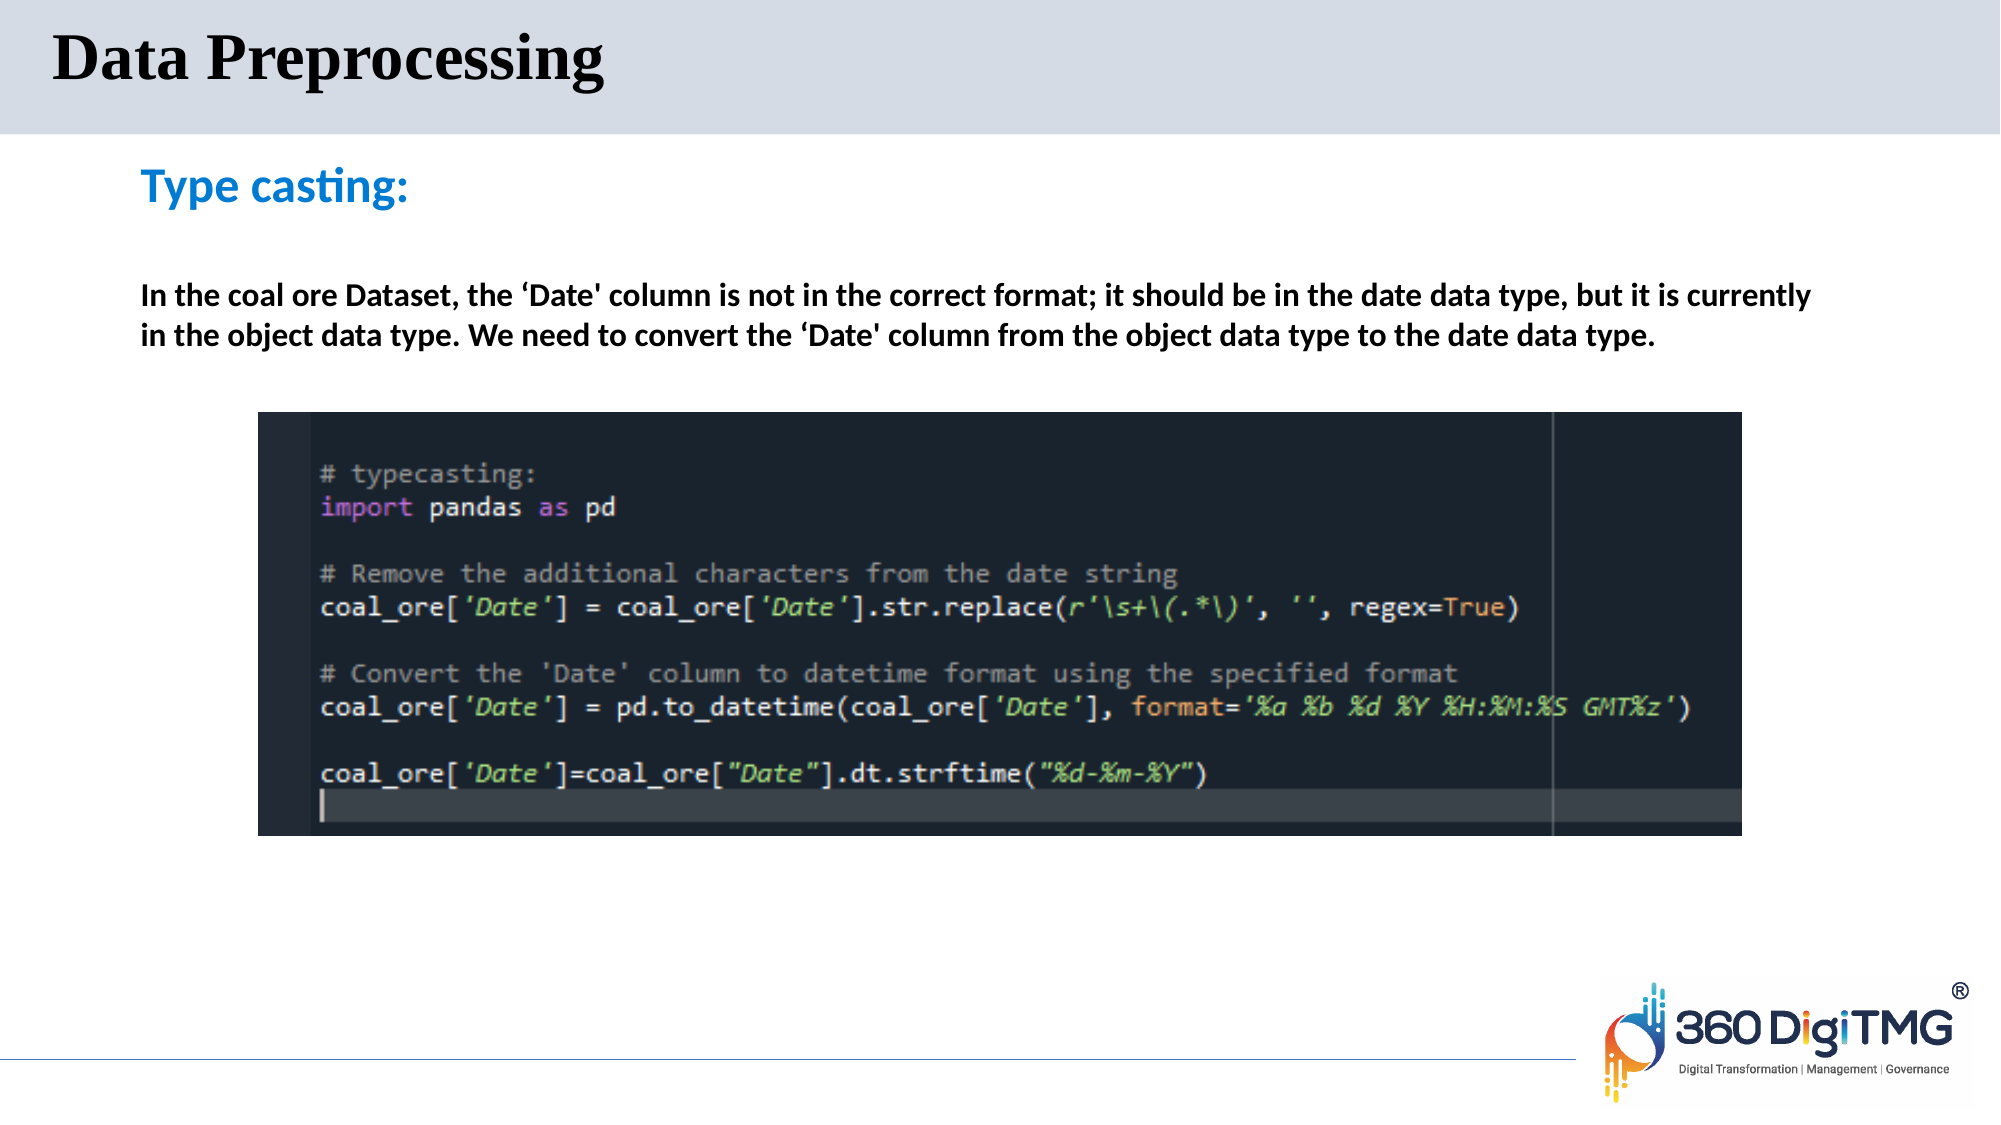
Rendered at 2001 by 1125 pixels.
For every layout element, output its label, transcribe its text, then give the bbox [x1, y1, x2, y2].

text_box Type casting: In the coal ore Dataset, the ‘Date' column is not in the correct format; it should be in the date data type, but it is currently in the object data type. We need to convert the ‘Date' column from the object data type to the date data type. [125, 145, 1836, 413]
picture [1599, 976, 1974, 1110]
text_box Data Preprocessing [37, 14, 1763, 101]
picture [257, 412, 1742, 836]
